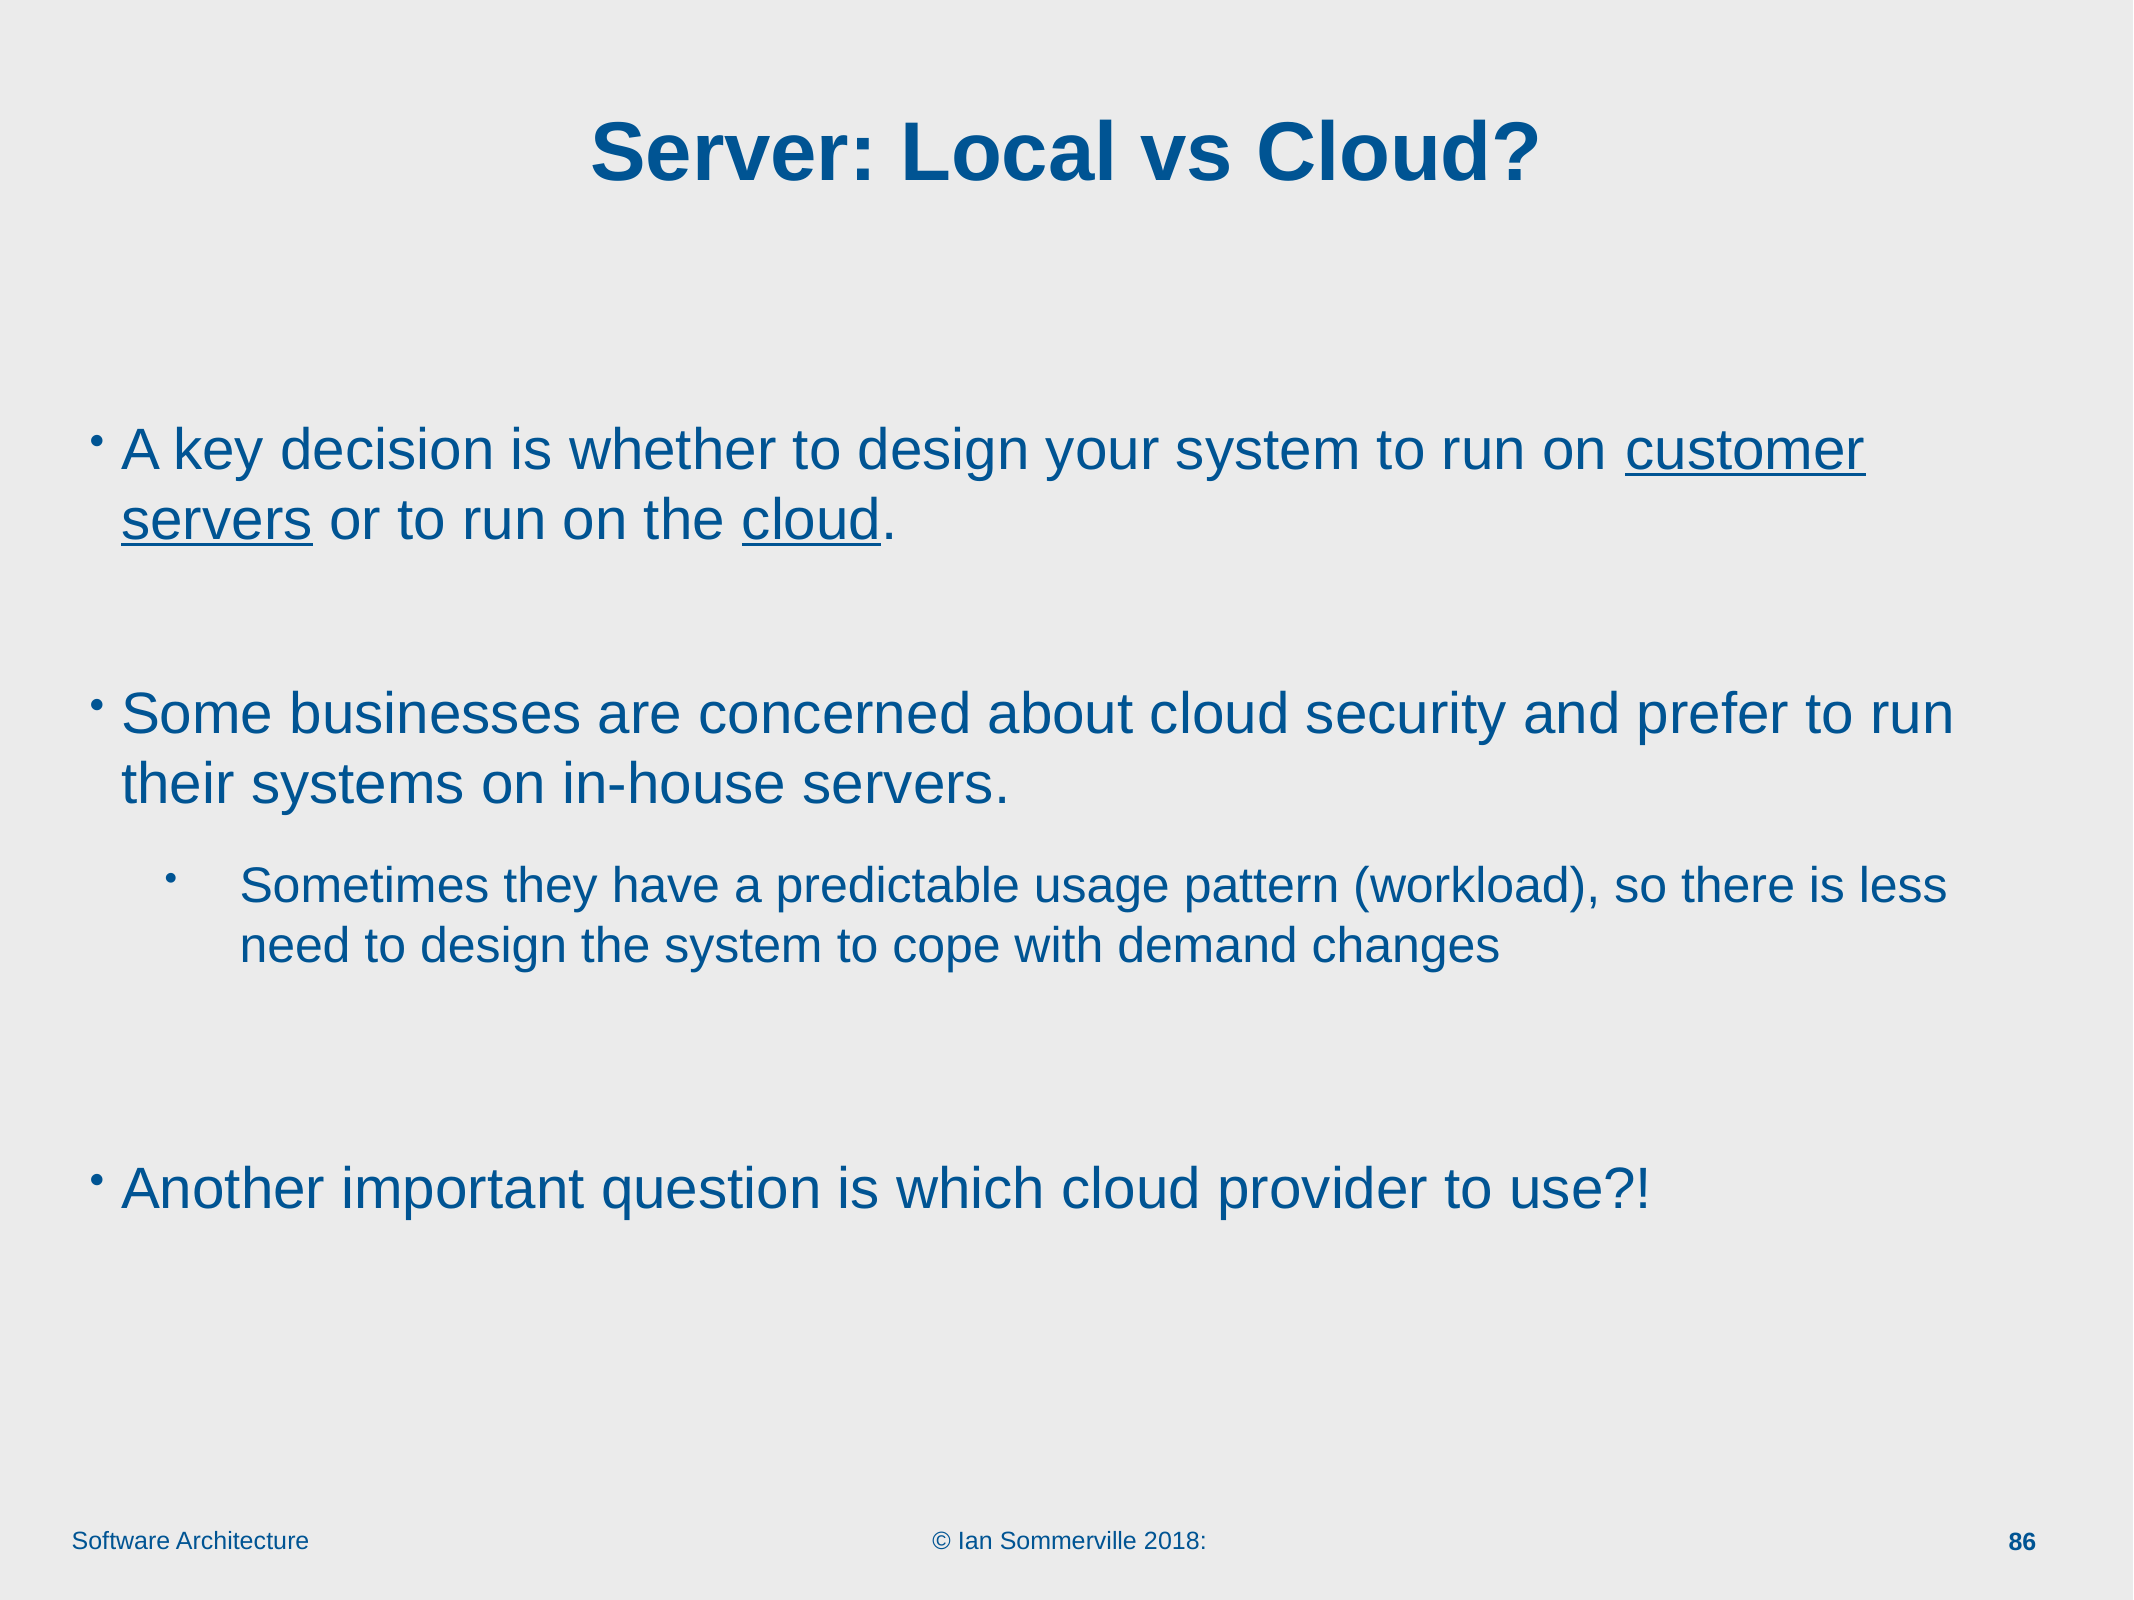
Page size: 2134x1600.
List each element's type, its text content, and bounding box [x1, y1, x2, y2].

slide_number 86 [1997, 1516, 2046, 1563]
list A key decision is whether to design your system to run on customer servers or to run on the cloud. Some businesses are concerned about cloud security and prefer to run their systems on in-house servers. Sometimes they have a predictable usage pattern (workload), so there is less need to design the system to cope with demand changes Another important question is which cloud provider to use?! [80, 290, 2027, 1473]
title Server: Local vs Cloud? [80, 88, 2053, 270]
